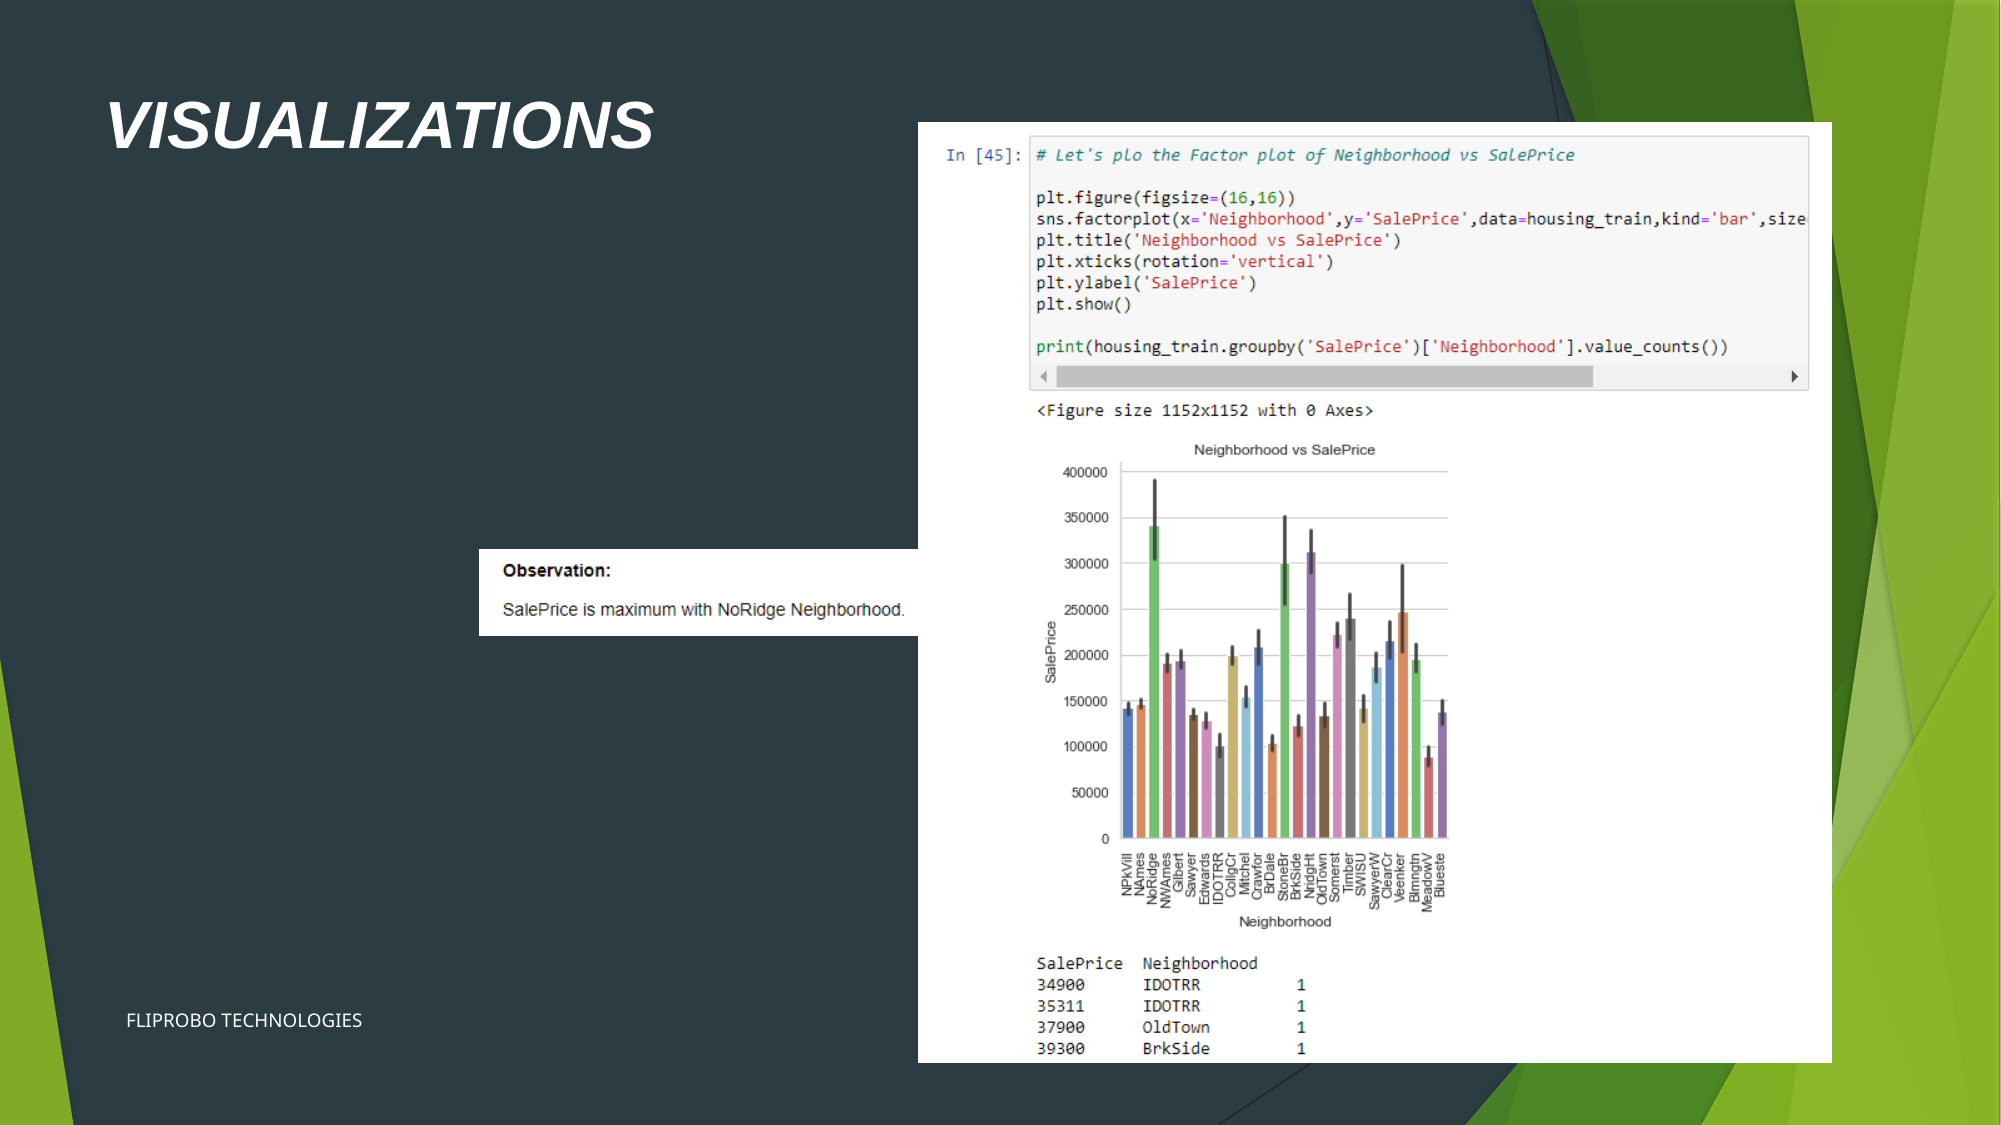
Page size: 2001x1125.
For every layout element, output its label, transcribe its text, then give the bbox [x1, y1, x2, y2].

text_box VISUALIZATIONS [89, 74, 1673, 170]
picture [478, 122, 1833, 1064]
footer FLIPROBO TECHNOLOGIES [111, 991, 912, 1051]
